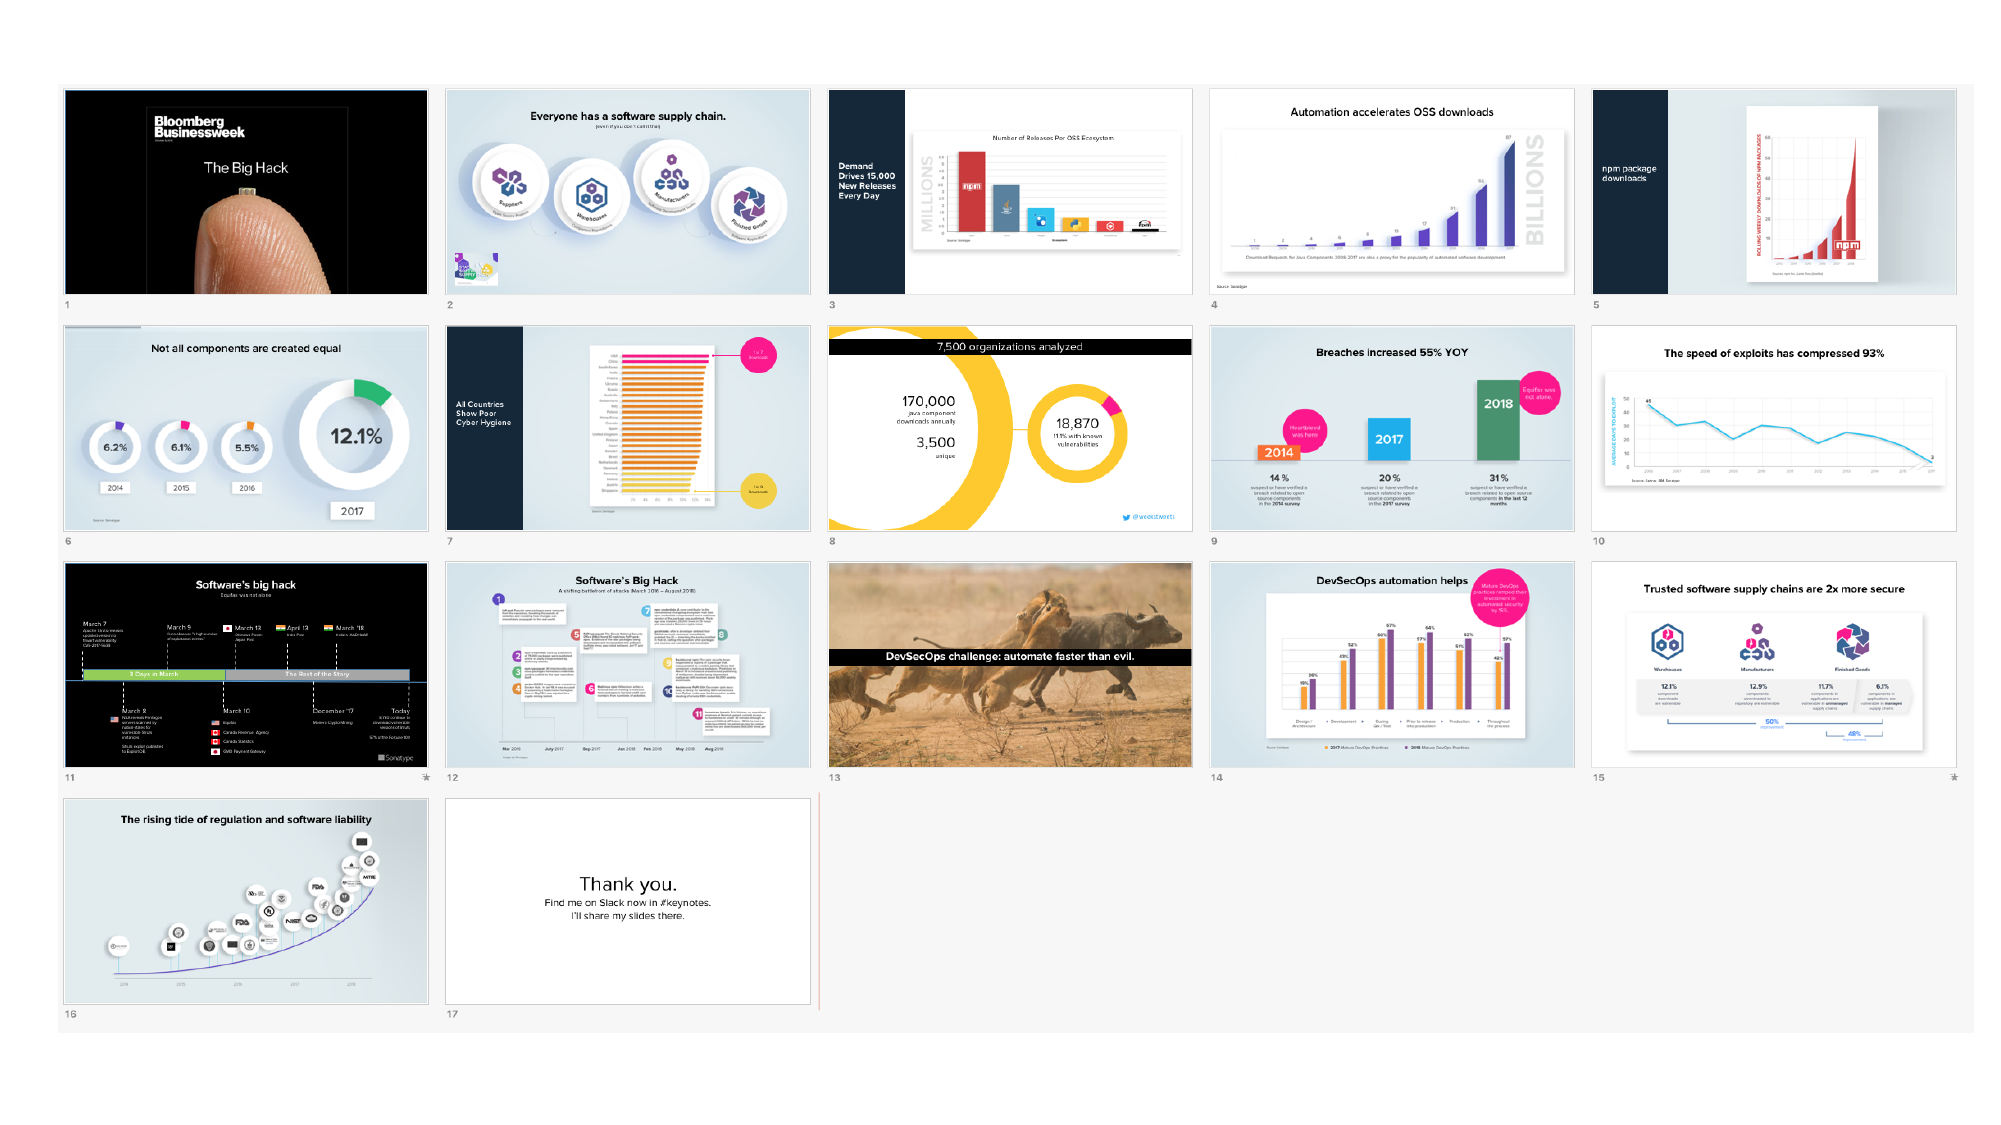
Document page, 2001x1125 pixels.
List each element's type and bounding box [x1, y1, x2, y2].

picture [58, 84, 1974, 1033]
